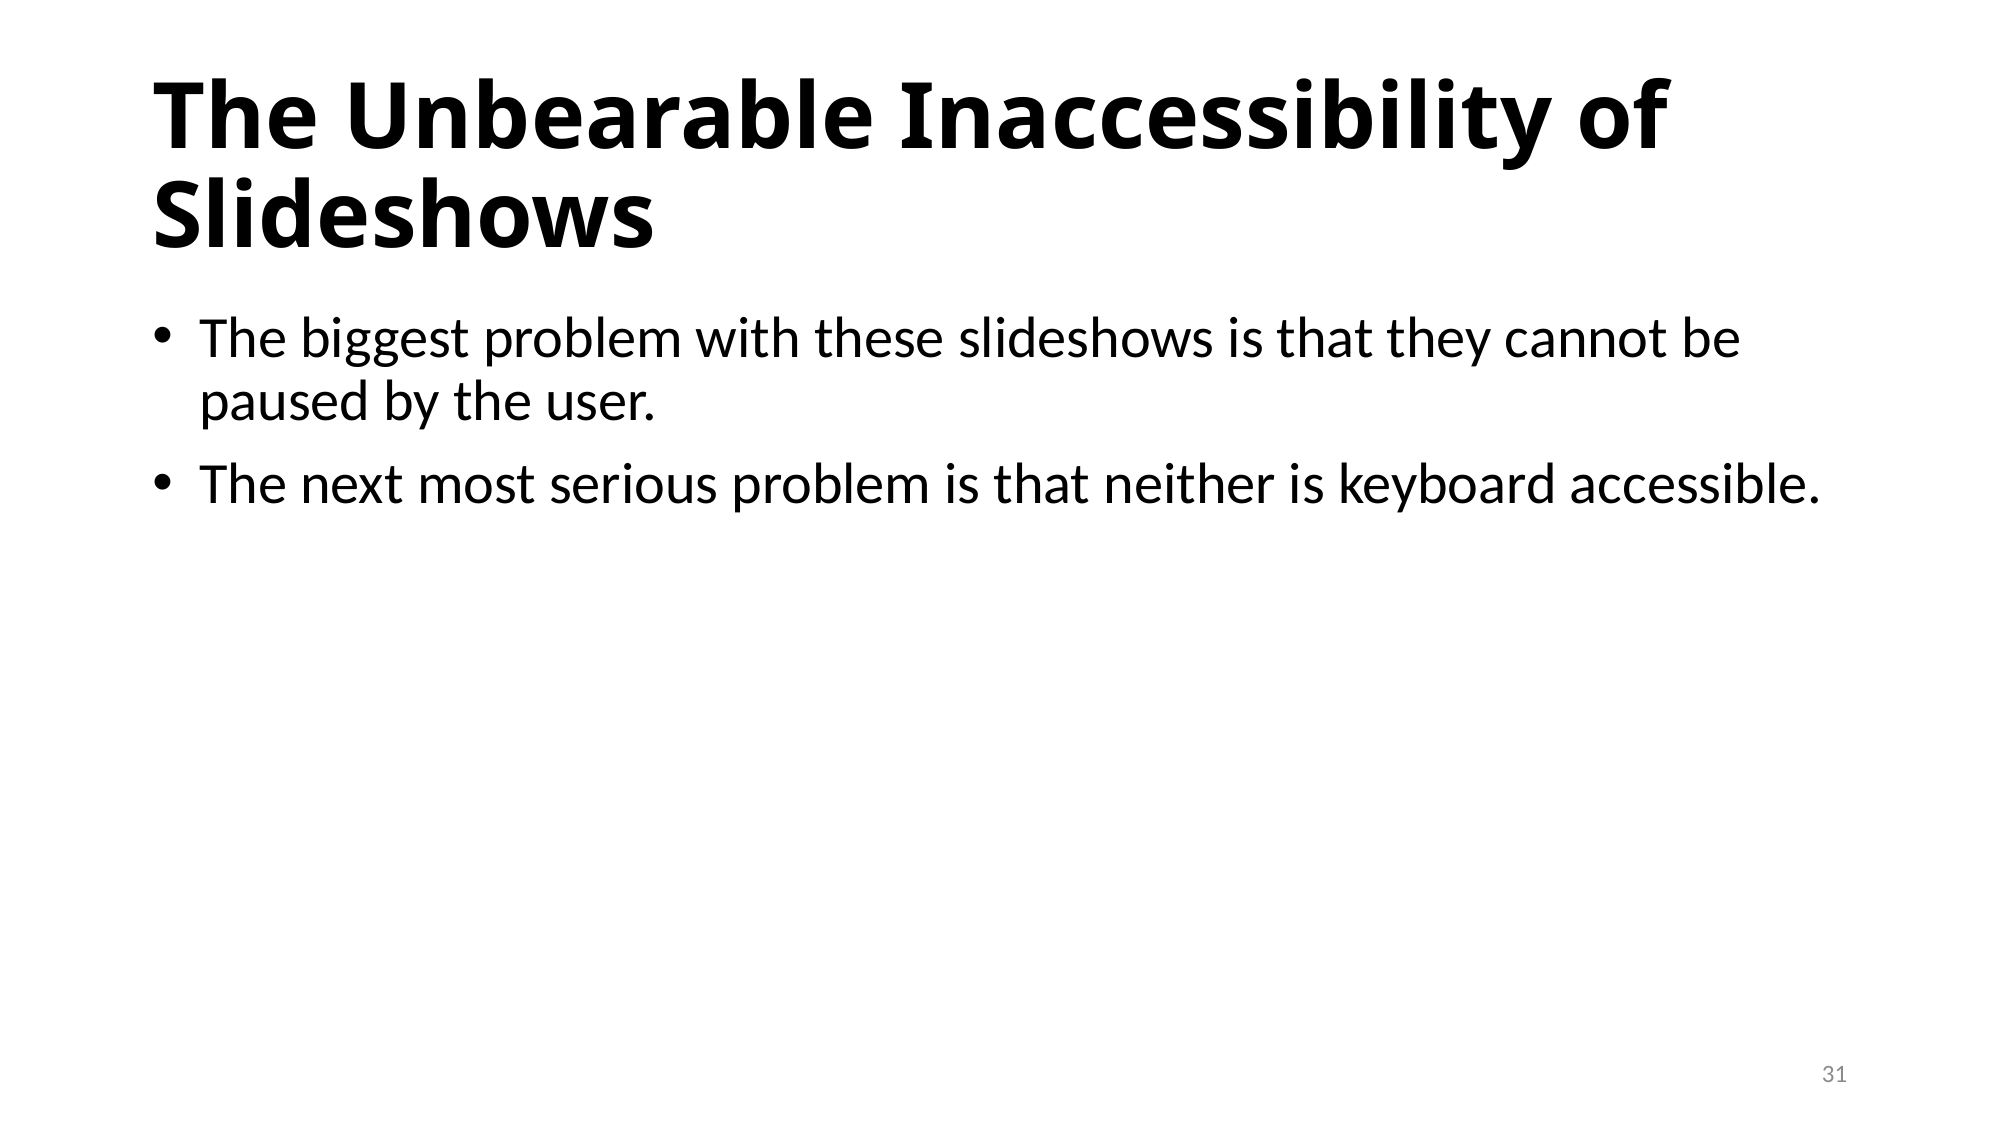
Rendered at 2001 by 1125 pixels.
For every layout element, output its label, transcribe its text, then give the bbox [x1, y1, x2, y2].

slide_number 31 [1412, 1042, 1863, 1103]
title The Unbearable Inaccessibility of Slideshows [137, 59, 1863, 278]
list The biggest problem with these slideshows is that they cannot be paused by the user. The next most serious problem is that neither is keyboard accessible. [137, 299, 1863, 1014]
